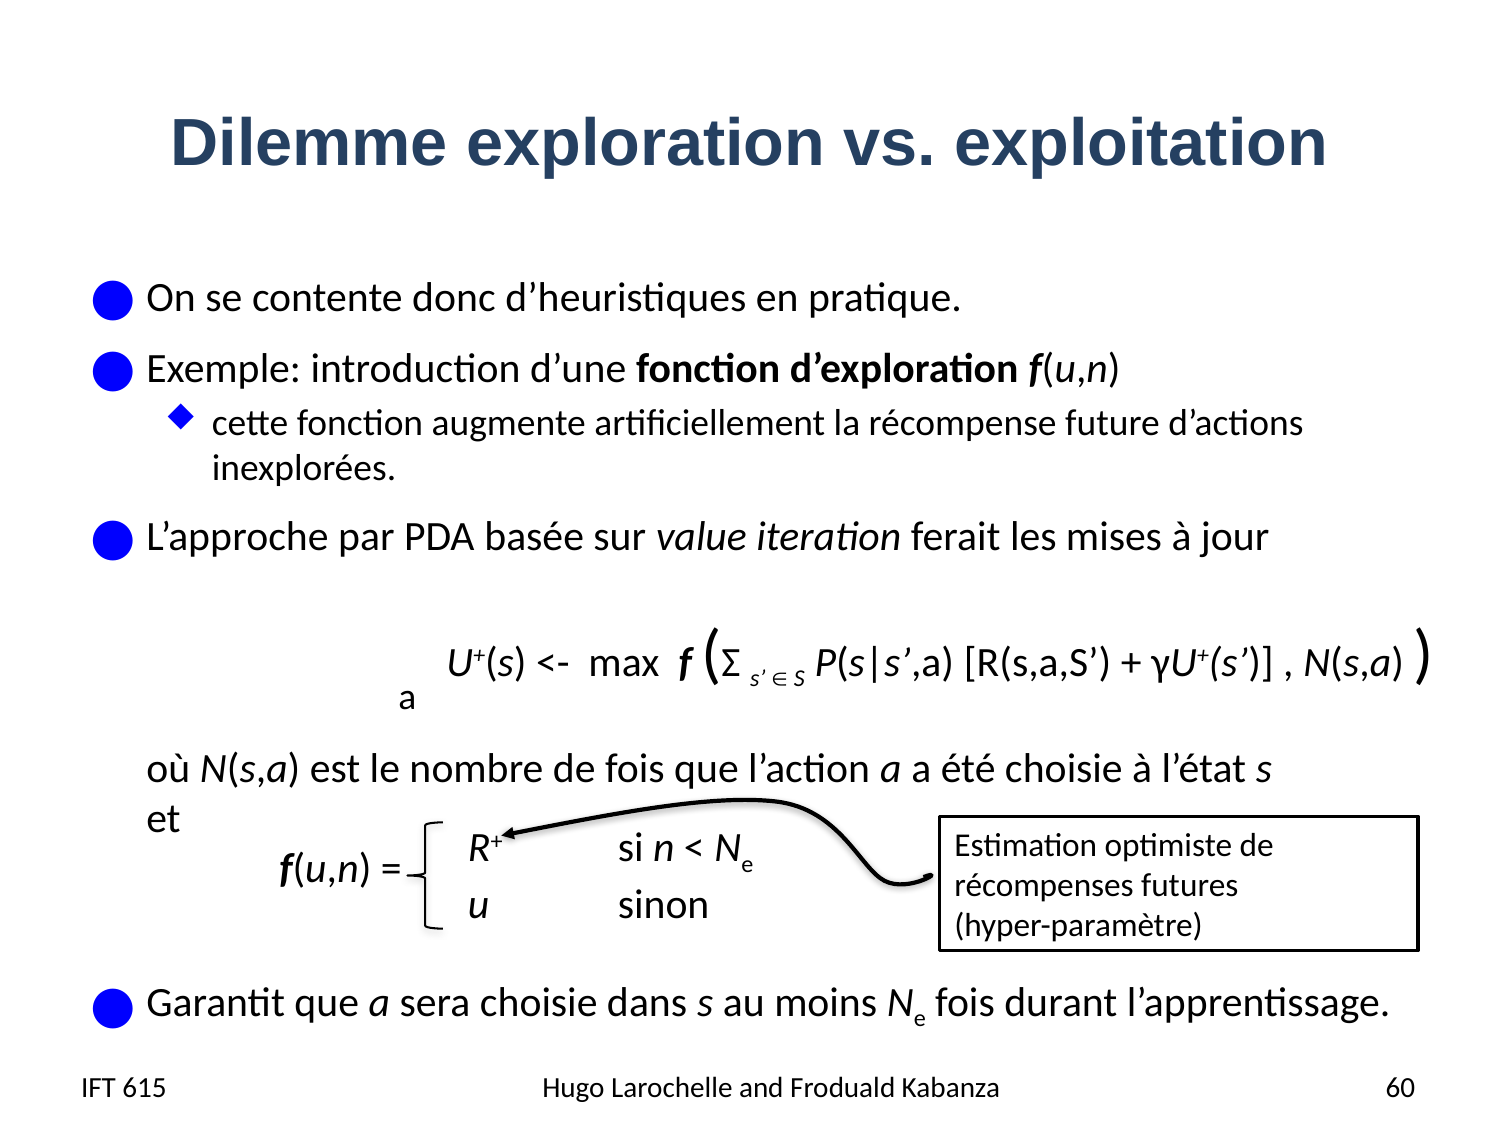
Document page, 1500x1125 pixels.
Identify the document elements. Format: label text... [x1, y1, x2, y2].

slide_number IFT 615 [66, 1056, 356, 1117]
footer Hugo Larochelle and Froduald Kabanza [520, 1056, 1022, 1117]
text_box a [383, 664, 432, 725]
text_box [407, 822, 443, 929]
text_box [501, 799, 932, 885]
slide_number 60 [1080, 1056, 1431, 1117]
list On se contente donc d’heuristiques en pratique. Exemple: introduction d’une fonction d’exploration f(u,n) cette fonction augmente artificiellement la récompense future d’actions inexplorées. L’approche par PDA basée sur value iteration ferait les mises à jour U+(s) <- max f (Σ s’  S P(s|s’,a) [R(s,a,S’) + γU+(s’)] , N(s,a) ) où N(s,a) est le nombre de fois que l’action a a été choisie à l’état s et f(u,n) = Garantit que a sera choisie dans s au moins Ne fois durant l’apprentissage. [75, 262, 1460, 1057]
text_box R+ si n < Ne u sinon [453, 812, 932, 935]
title Dilemme exploration vs. exploitation [75, 45, 1425, 233]
text_box Estimation optimiste de récompenses futures (hyper-paramètre) [939, 816, 1418, 951]
